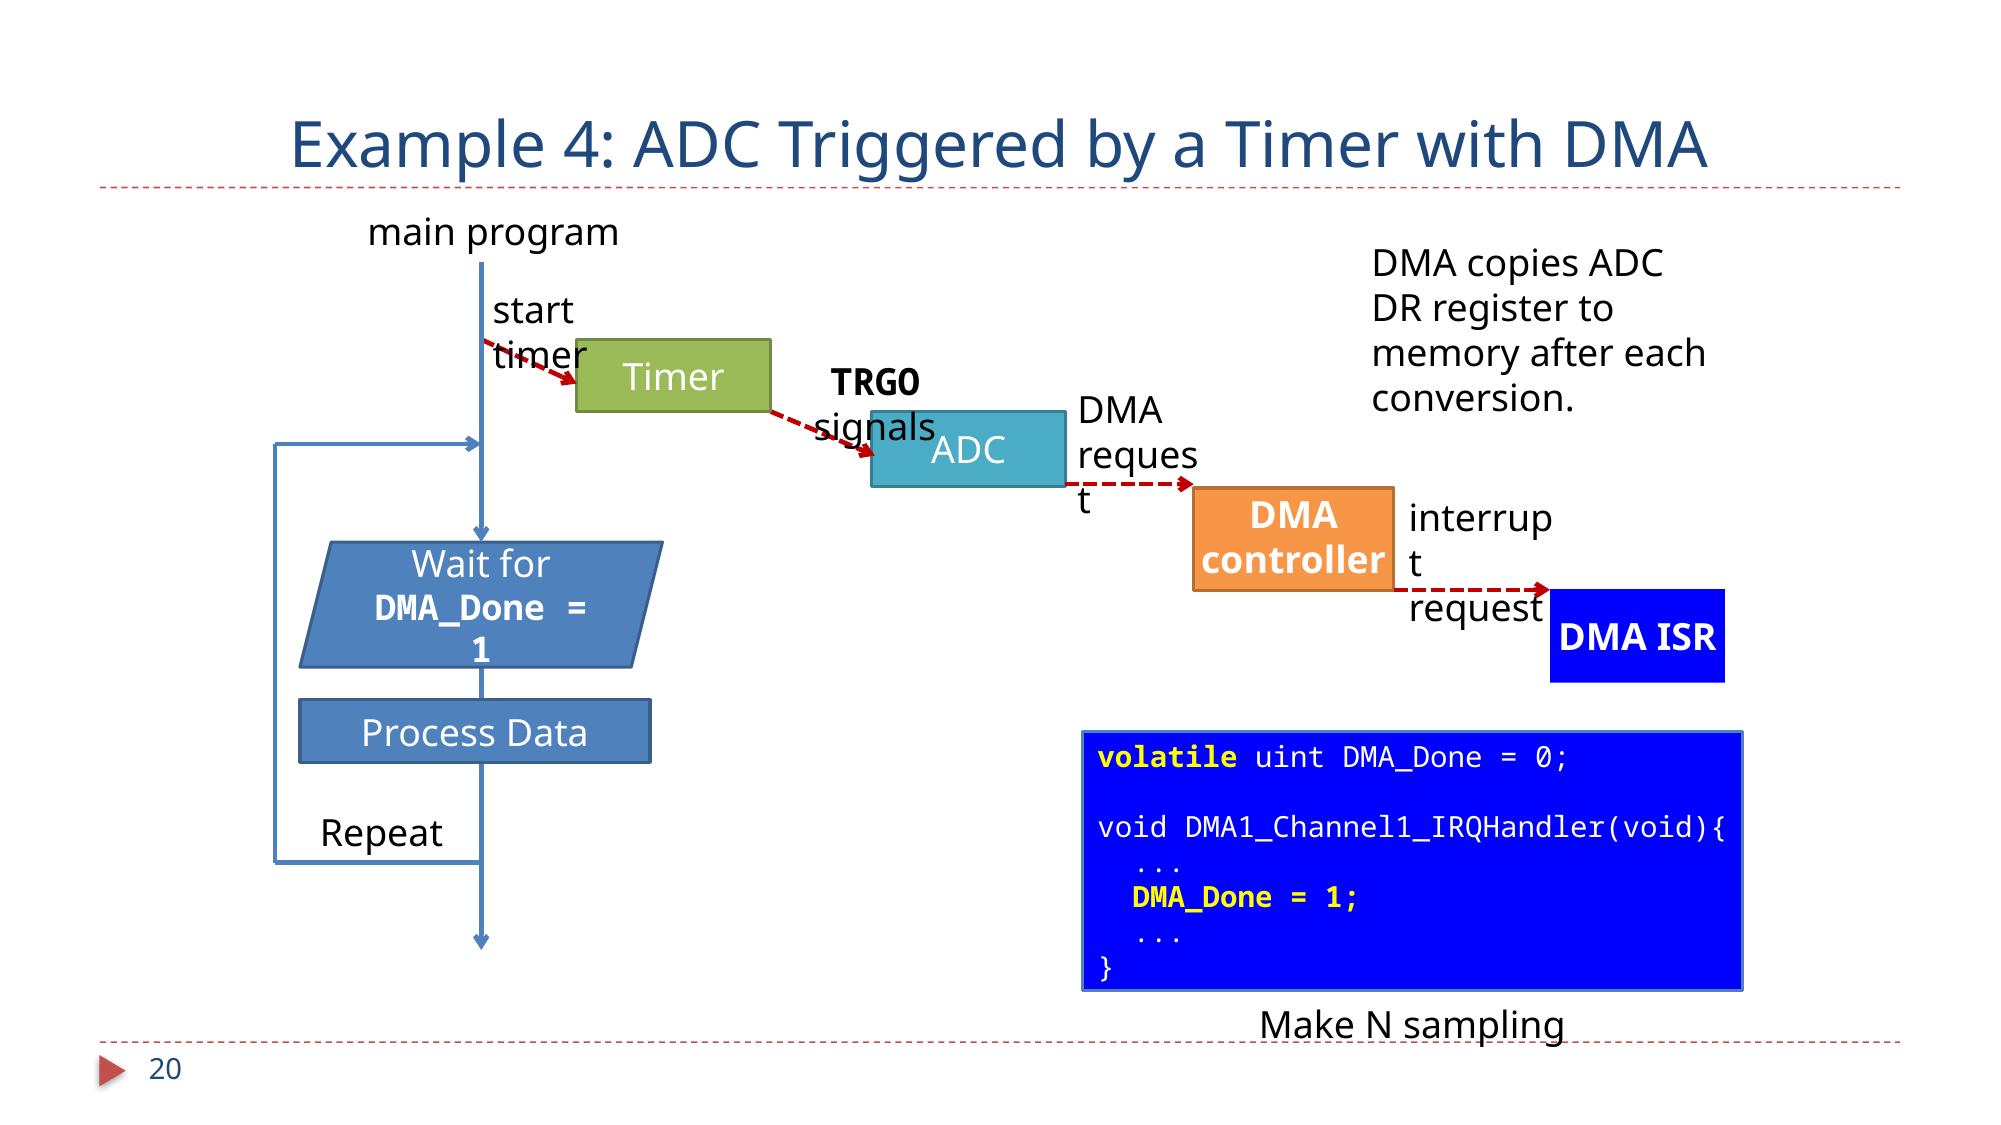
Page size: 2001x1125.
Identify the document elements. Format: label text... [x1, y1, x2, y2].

text_box main program [352, 200, 636, 261]
text_box Repeat [305, 801, 458, 862]
text_box Process Data [298, 698, 476, 764]
text_box interrupt request [1413, 486, 1574, 589]
text_box start timer [486, 278, 676, 384]
text_box Process Data [486, 698, 652, 764]
text_box Timer [575, 338, 772, 413]
text_box volatile uint DMA_Done = 0; void DMA1_Channel1_IRQHandler(void){ ... DMA_Done = 1; ... } [1081, 730, 1744, 992]
slide_number 20 [133, 1042, 568, 1103]
text_box ADC [870, 410, 1062, 488]
text_box Wait for DMA_Done = 1 [298, 540, 664, 669]
text_box TRGO signals [761, 350, 988, 456]
text_box DMA request [1062, 378, 1215, 529]
text_box interrupt request [1393, 601, 1531, 637]
text_box Make N sampling [1244, 993, 1581, 1054]
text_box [1174, 483, 1413, 591]
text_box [1537, 588, 1738, 683]
text_box DMA copies ADC DR register to memory after each conversion. [1356, 231, 1725, 426]
title Example 4: ADC Triggered by a Timer with DMA [275, 24, 1738, 188]
